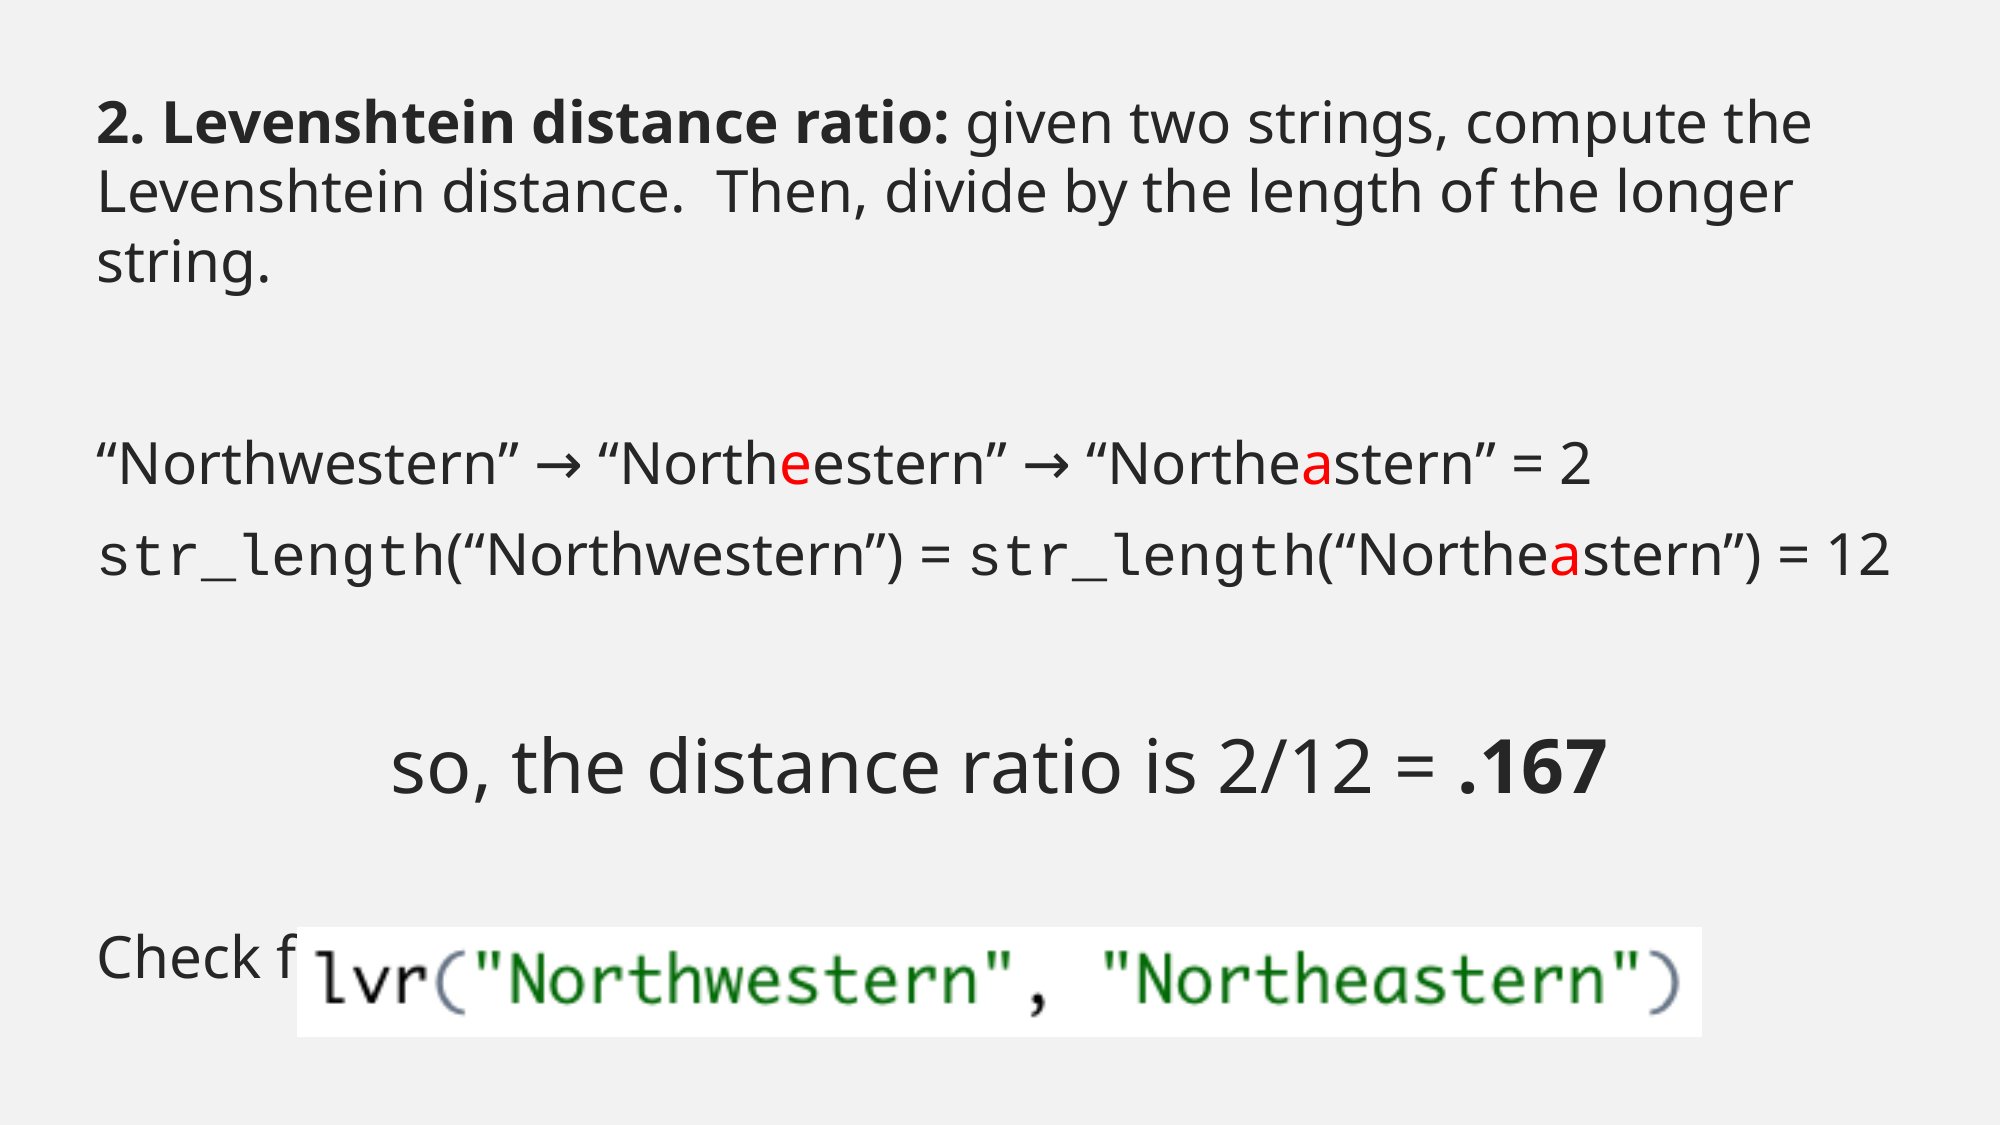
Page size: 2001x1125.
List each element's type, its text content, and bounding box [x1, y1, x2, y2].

picture [297, 927, 1702, 1037]
list 2. Levenshtein distance ratio: given two strings, compute the Levenshtein distance. Then, divide by the length of the longer string. “Northwestern” → “Northeestern” → “Northeastern” = 2 str_length(“Northwestern”) = str_length(“Northeastern”) = 12 so, the distance ratio is 2/12 = .167 Check for yourself: [81, 77, 1918, 1037]
